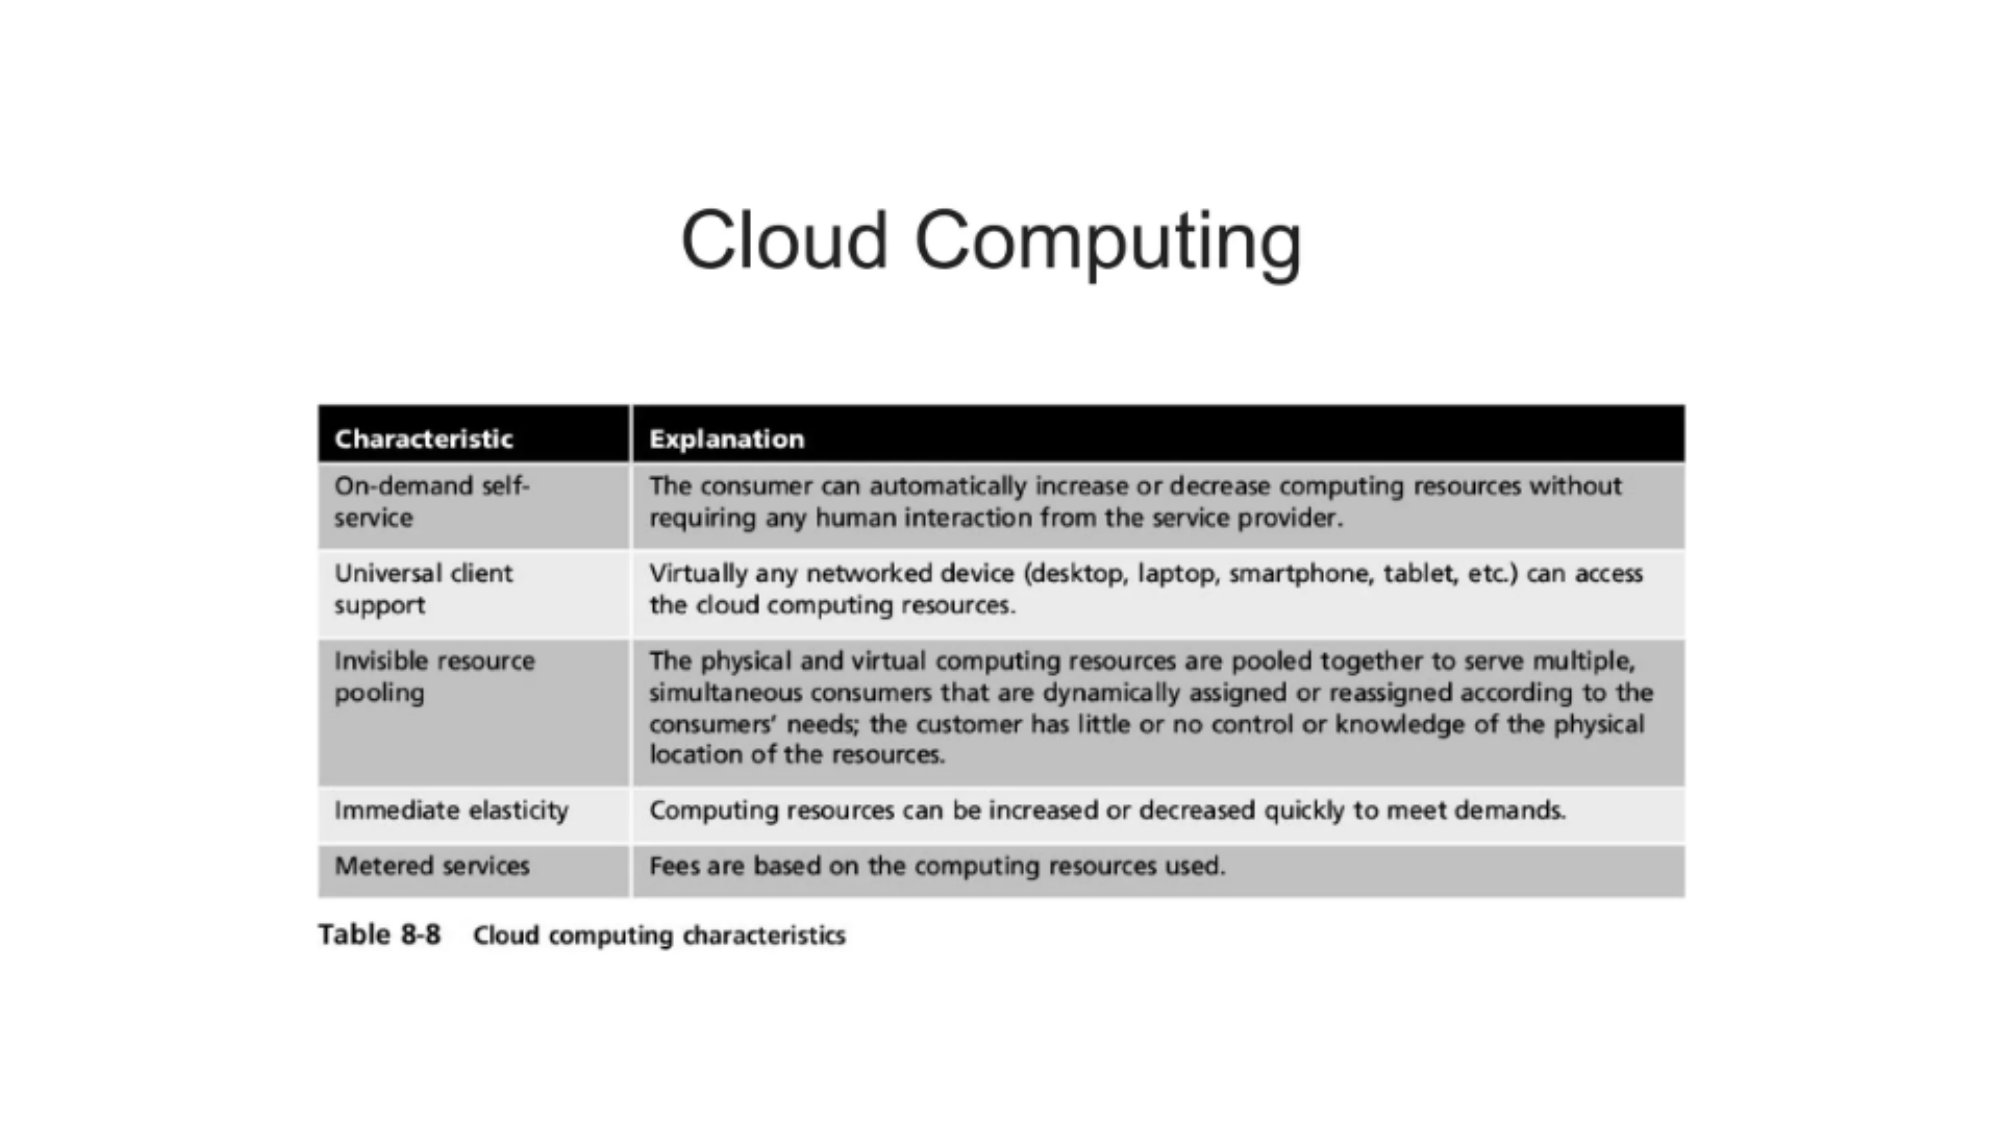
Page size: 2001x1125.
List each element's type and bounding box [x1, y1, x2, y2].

picture [252, 129, 1747, 995]
